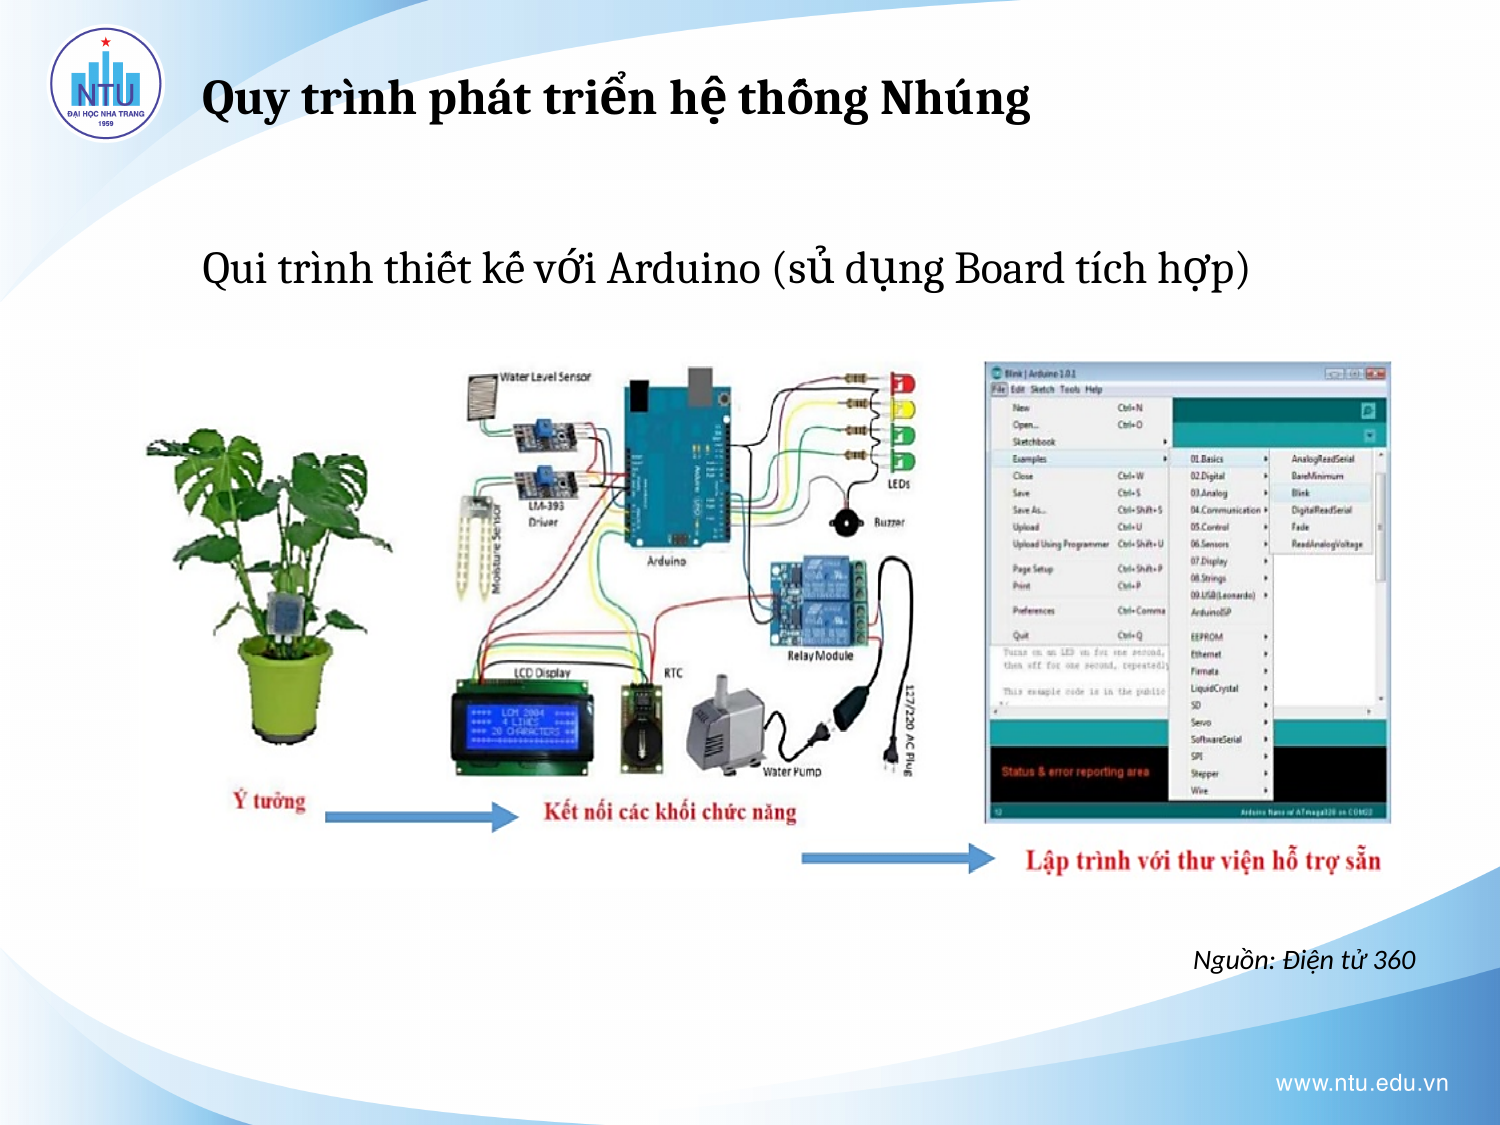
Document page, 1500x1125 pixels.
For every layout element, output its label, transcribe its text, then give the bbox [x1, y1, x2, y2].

text_box Quy trình phát triển hệ thống Nhúng [3, 62, 1229, 125]
title Qui trình thiết kế với Arduino (sủ dụng Board tích hợp) [187, 237, 1412, 301]
text_box Nguồn: Điện tử 360 [1178, 934, 1500, 983]
picture [0, 0, 1500, 1125]
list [139, 349, 1402, 888]
